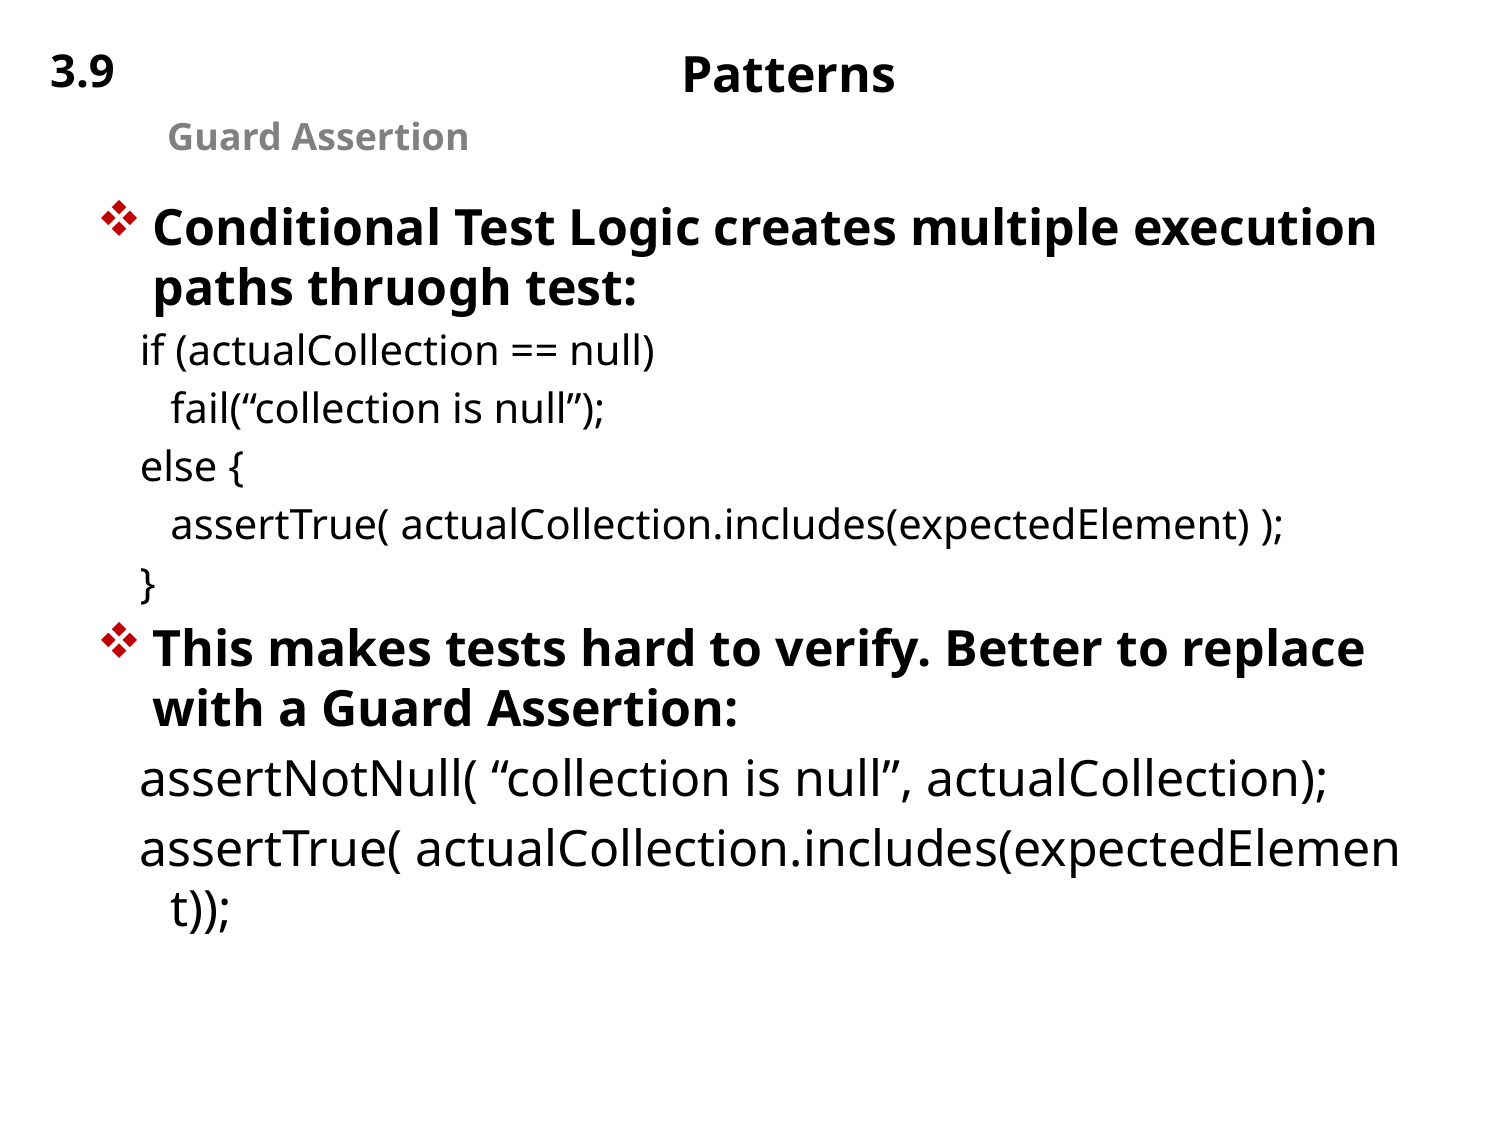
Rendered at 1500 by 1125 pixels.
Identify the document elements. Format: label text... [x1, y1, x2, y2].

list Guard Assertion [152, 105, 1500, 164]
list Conditional Test Logic creates multiple execution paths thruogh test: if (actualCollection == null) fail(“collection is null”); else { assertTrue( actualCollection.includes(expectedElement) ); } This makes tests hard to verify. Better to replace with a Guard Assertion: assertNotNull( “collection is null”, actualCollection); assertTrue( actualCollection.includes(expectedElement)); [82, 187, 1418, 1067]
list 3.9 [35, 35, 141, 106]
title Patterns [152, 35, 1425, 105]
